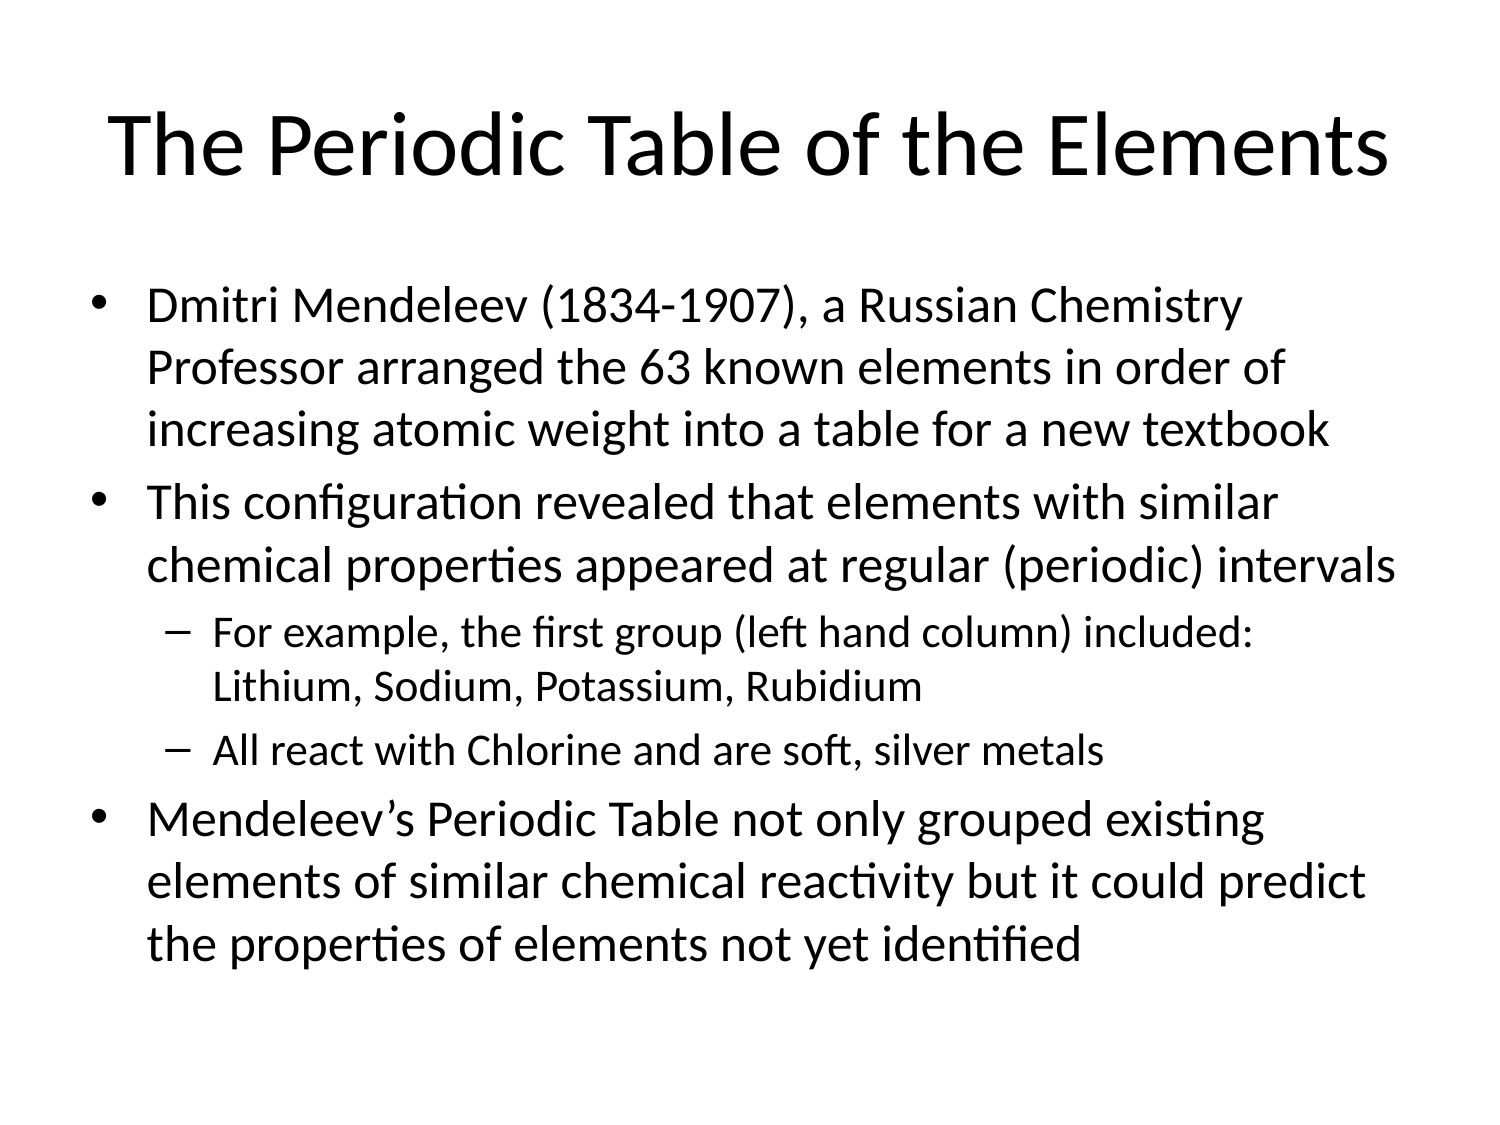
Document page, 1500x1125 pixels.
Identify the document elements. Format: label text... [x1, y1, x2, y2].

list Dmitri Mendeleev (1834-1907), a Russian Chemistry Professor arranged the 63 known elements in order of increasing atomic weight into a table for a new textbook This configuration revealed that elements with similar chemical properties appeared at regular (periodic) intervals For example, the first group (left hand column) included: Lithium, Sodium, Potassium, Rubidium All react with Chlorine and are soft, silver metals Mendeleev’s Periodic Table not only grouped existing elements of similar chemical reactivity but it could predict the properties of elements not yet identified [75, 262, 1425, 1005]
title The Periodic Table of the Elements [75, 45, 1425, 233]
